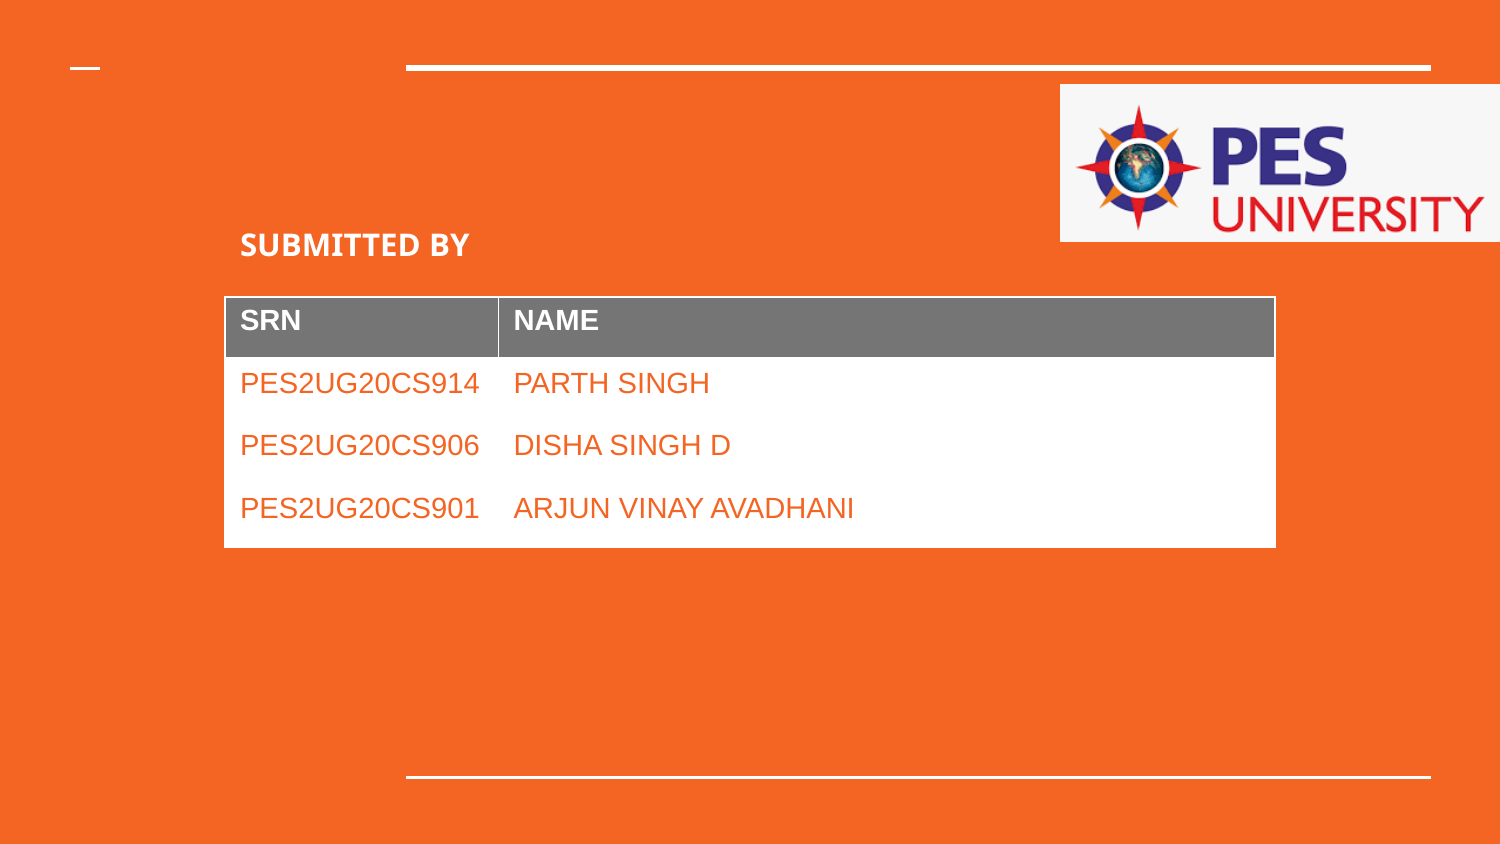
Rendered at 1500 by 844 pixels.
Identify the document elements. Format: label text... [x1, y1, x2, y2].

text_box SUBMITTED BY [225, 209, 632, 278]
table_cell ARJUN VINAY AVADHANI [499, 485, 1274, 546]
table_cell PARTH SINGH [499, 362, 1274, 421]
table_header SRN [226, 298, 498, 357]
table_cell PES2UG20CS901 [226, 485, 498, 546]
table_cell PES2UG20CS914 [226, 362, 498, 421]
table_cell DISHA SINGH D [499, 423, 1274, 483]
table_cell PES2UG20CS906 [226, 423, 498, 483]
picture [1060, 84, 1500, 242]
table_header NAME [499, 298, 1274, 357]
